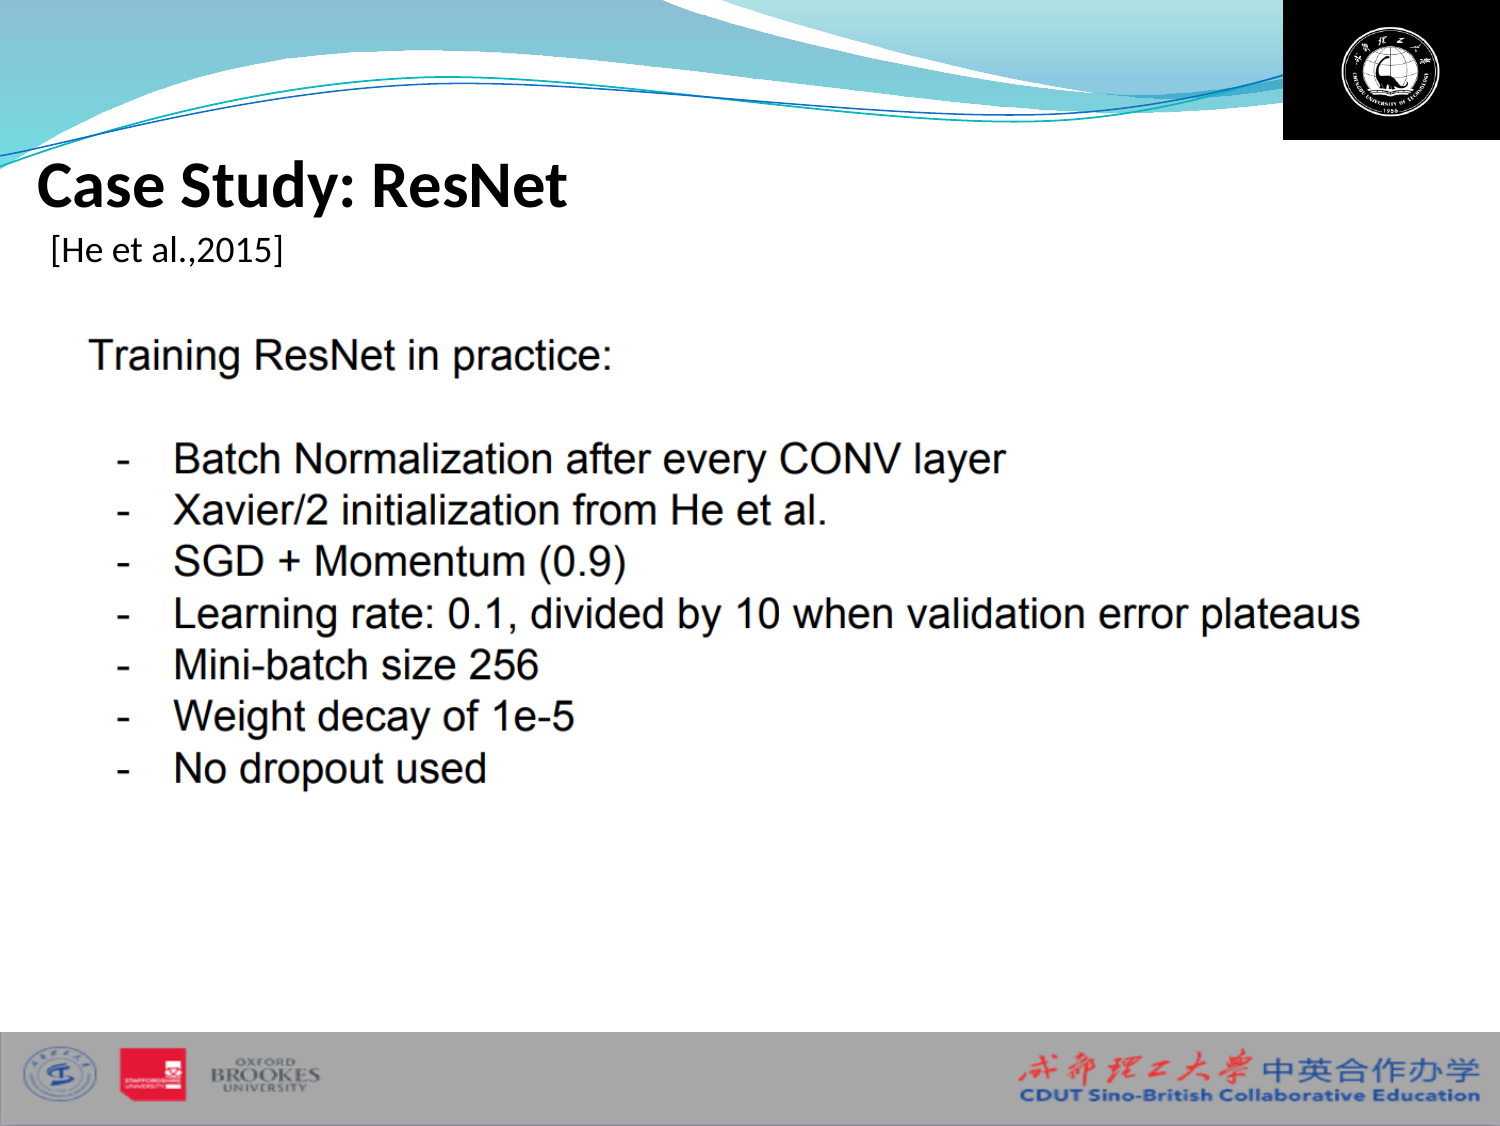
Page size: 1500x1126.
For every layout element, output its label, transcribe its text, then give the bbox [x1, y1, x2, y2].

picture [1283, 0, 1500, 140]
picture [74, 324, 1451, 801]
text_box [He et al.,2015] [50, 225, 388, 279]
picture [0, 1031, 1500, 1126]
text_box Case Study: ResNet [37, 140, 763, 226]
